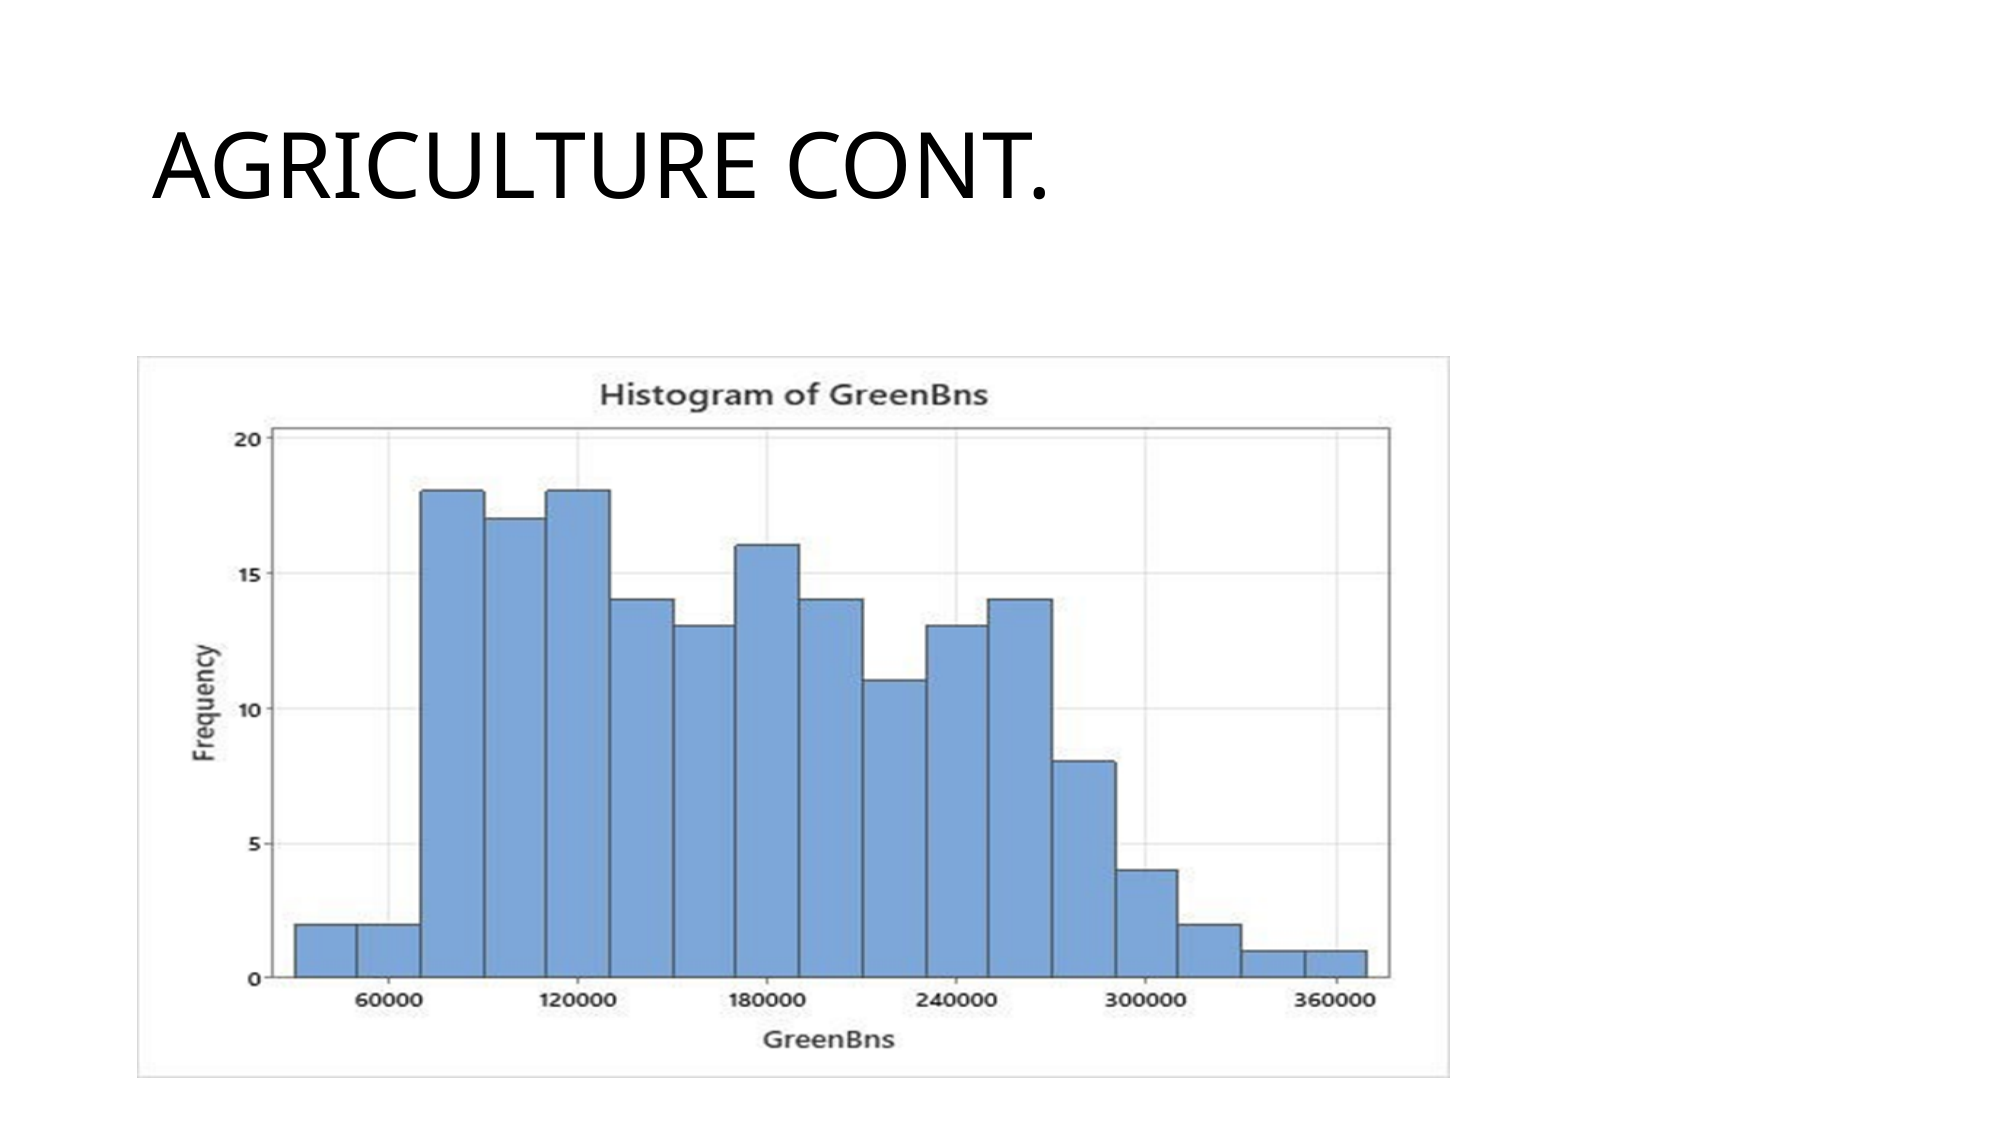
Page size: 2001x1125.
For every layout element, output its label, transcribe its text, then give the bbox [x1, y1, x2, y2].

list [137, 356, 1450, 1078]
title AGRICULTURE CONT. [137, 59, 1863, 278]
